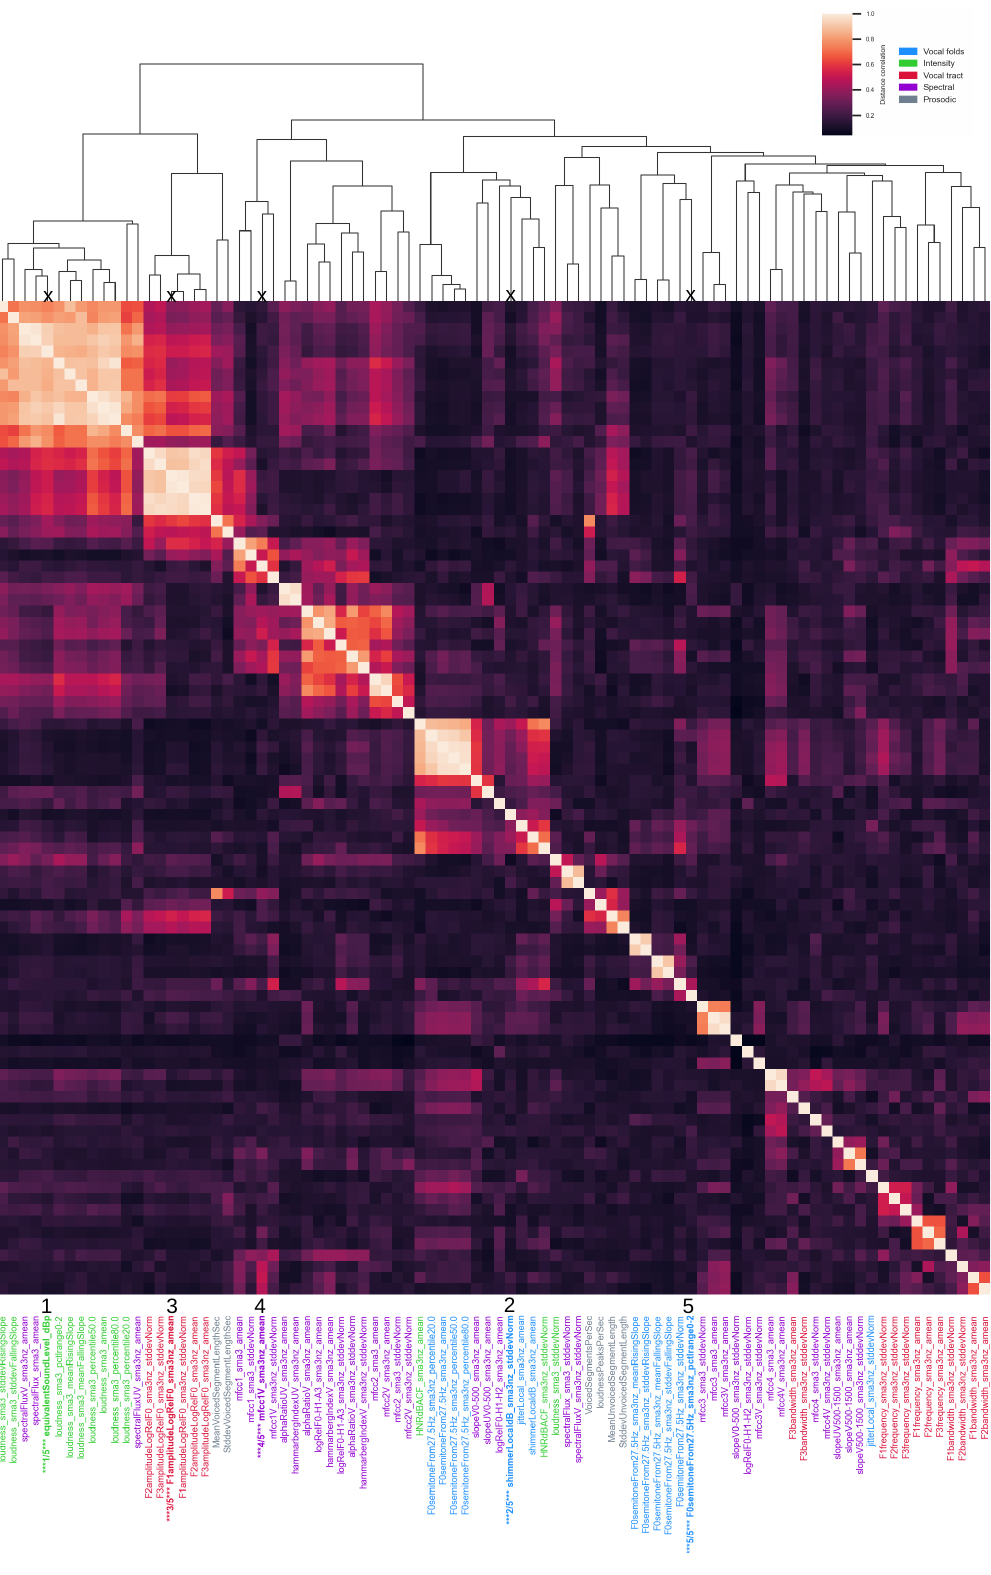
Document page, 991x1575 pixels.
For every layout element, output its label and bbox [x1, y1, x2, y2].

picture [814, 8, 974, 138]
list [0, 41, 991, 1553]
